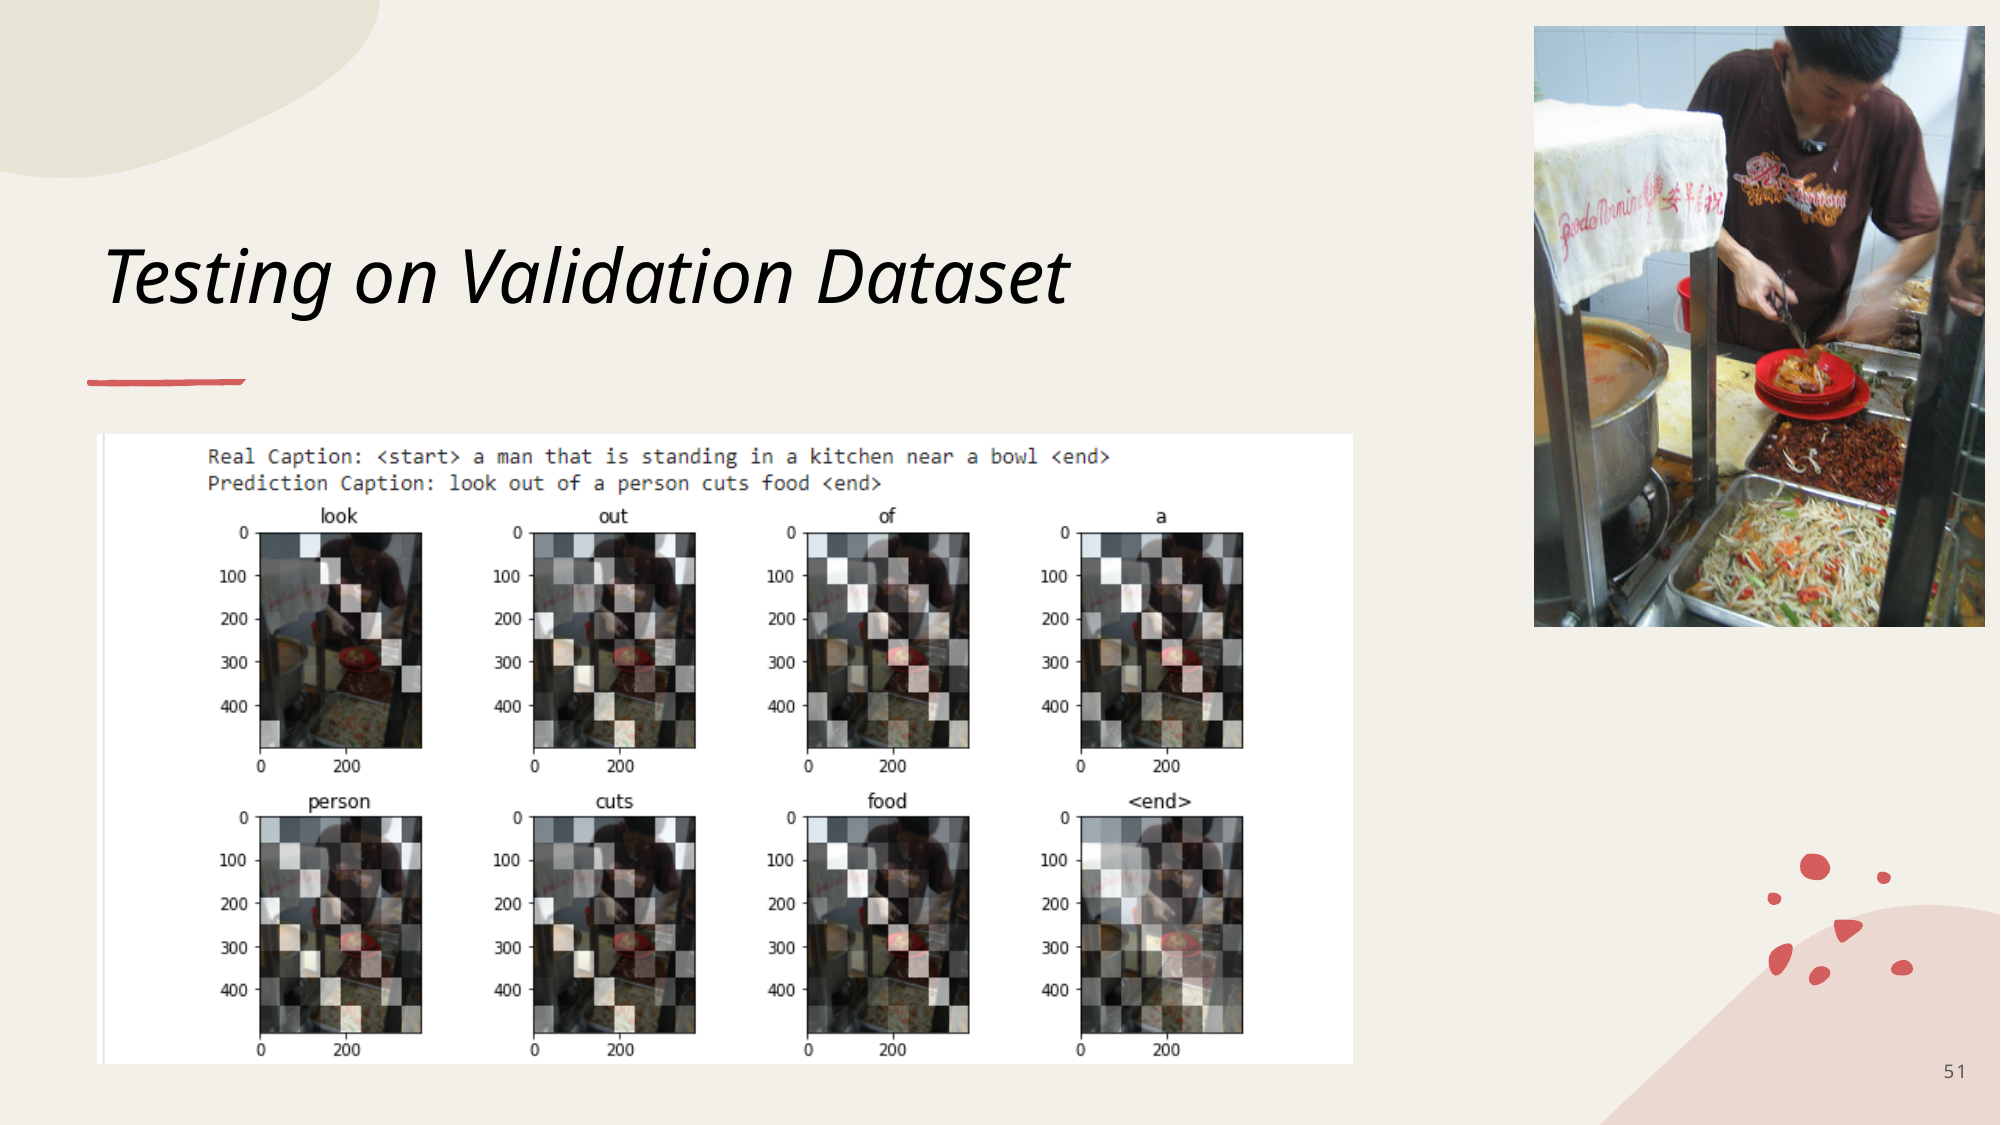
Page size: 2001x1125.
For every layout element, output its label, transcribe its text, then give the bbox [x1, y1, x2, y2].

title Testing on Validation Dataset [86, 197, 1228, 327]
picture [1534, 26, 1985, 627]
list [97, 434, 1353, 1064]
slide_number 52 [1911, 1042, 1999, 1103]
